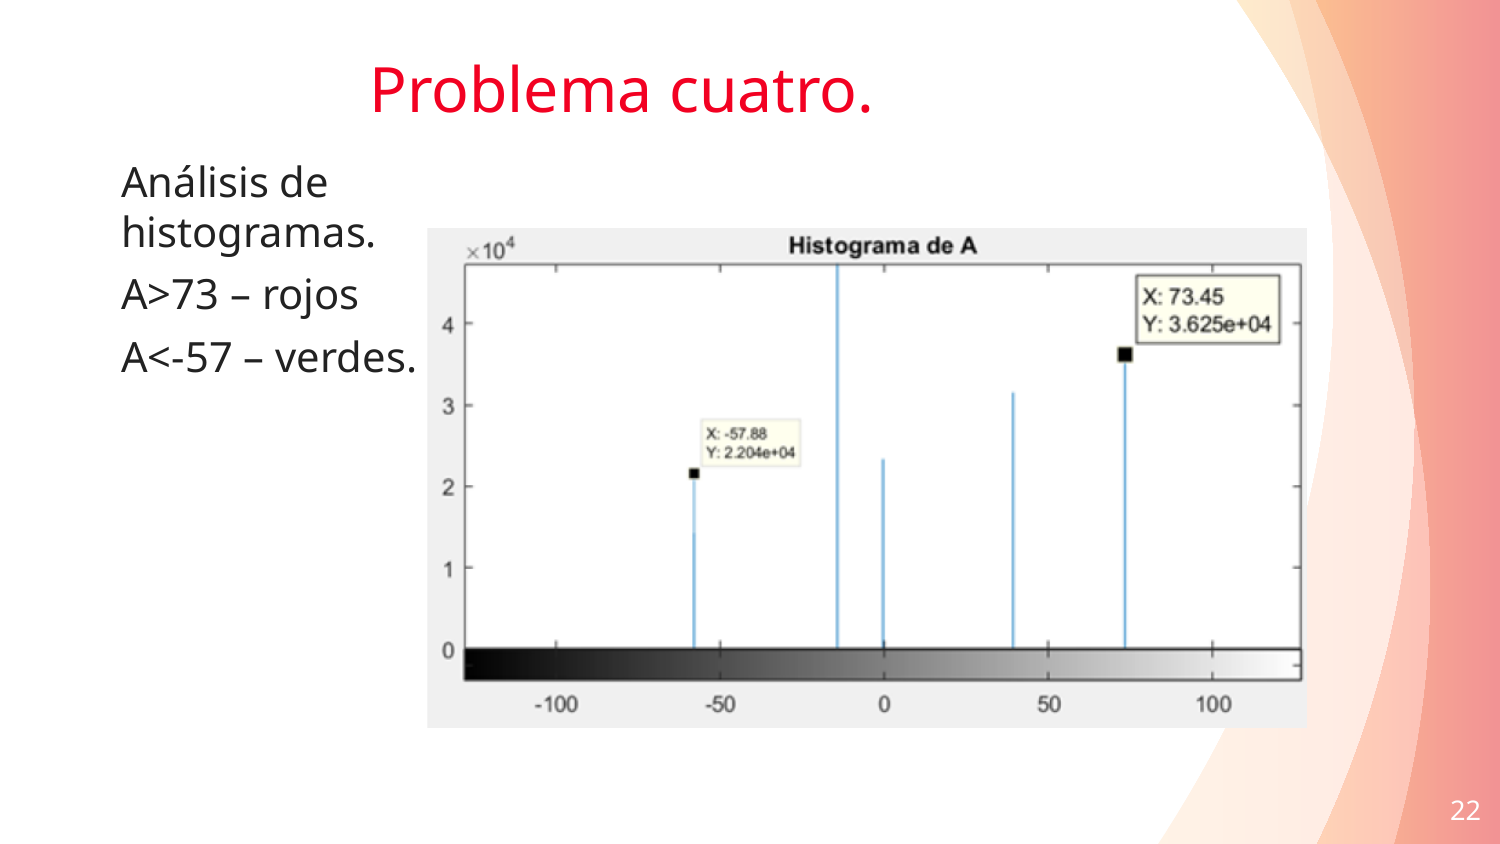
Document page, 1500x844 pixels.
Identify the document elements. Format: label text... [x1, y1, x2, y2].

picture [427, 228, 1308, 728]
title Problema cuatro. [121, 36, 1124, 125]
list Análisis de histogramas. A>73 – rojos A<-57 – verdes. [121, 155, 592, 354]
slide_number 22 [1391, 779, 1482, 844]
